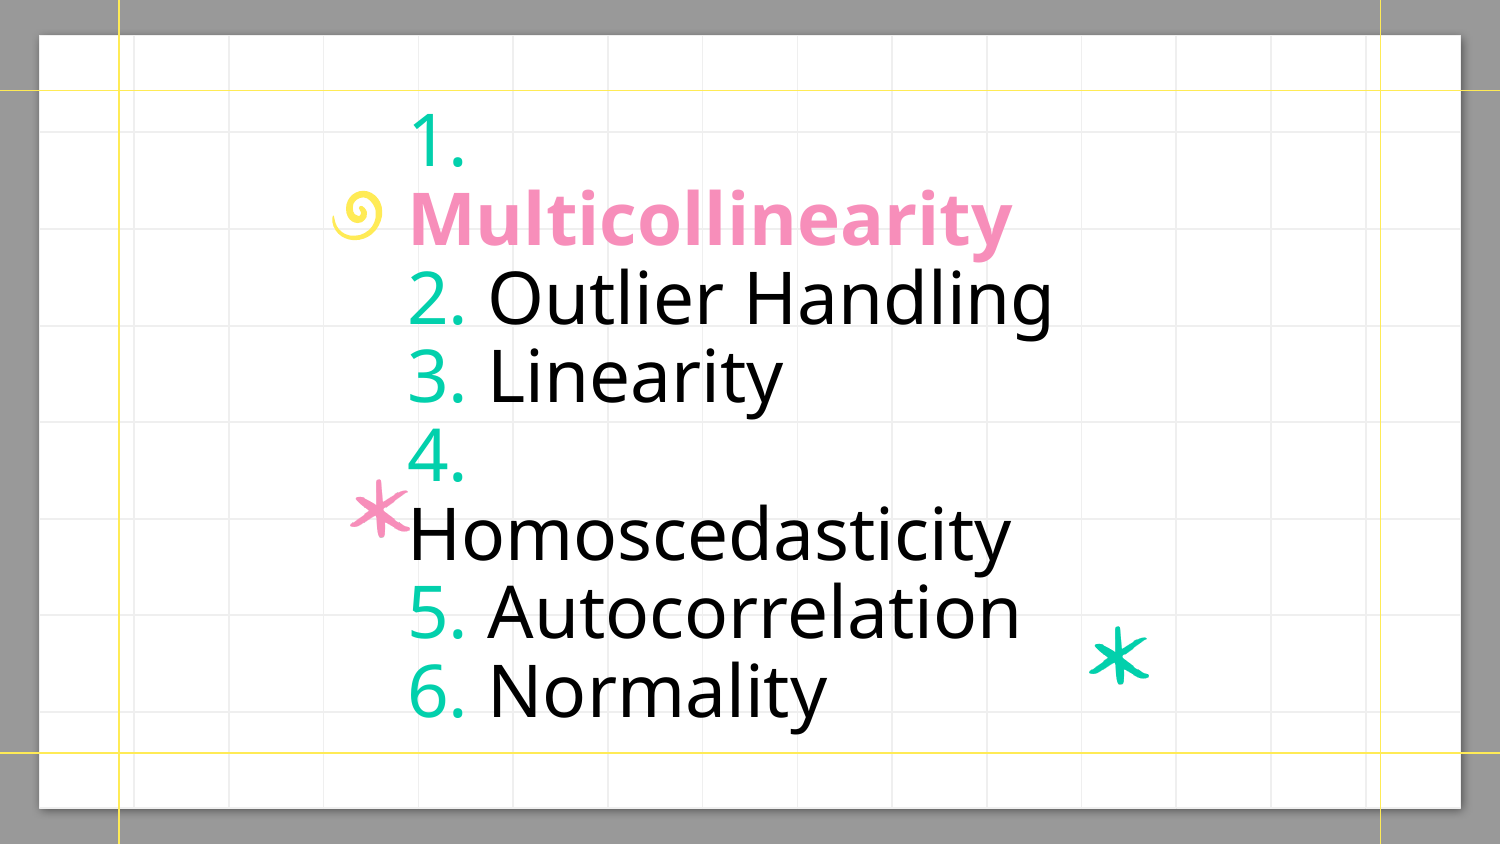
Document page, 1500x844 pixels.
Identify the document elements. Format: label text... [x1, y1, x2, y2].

list 1. Multicollinearity 2. Outlier Handling 3. Linearity 4. Homoscedasticity 5. Autocorrelation 6. Normality [392, 613, 1090, 696]
picture [350, 478, 410, 538]
picture [1089, 625, 1149, 685]
text_box [332, 190, 383, 241]
